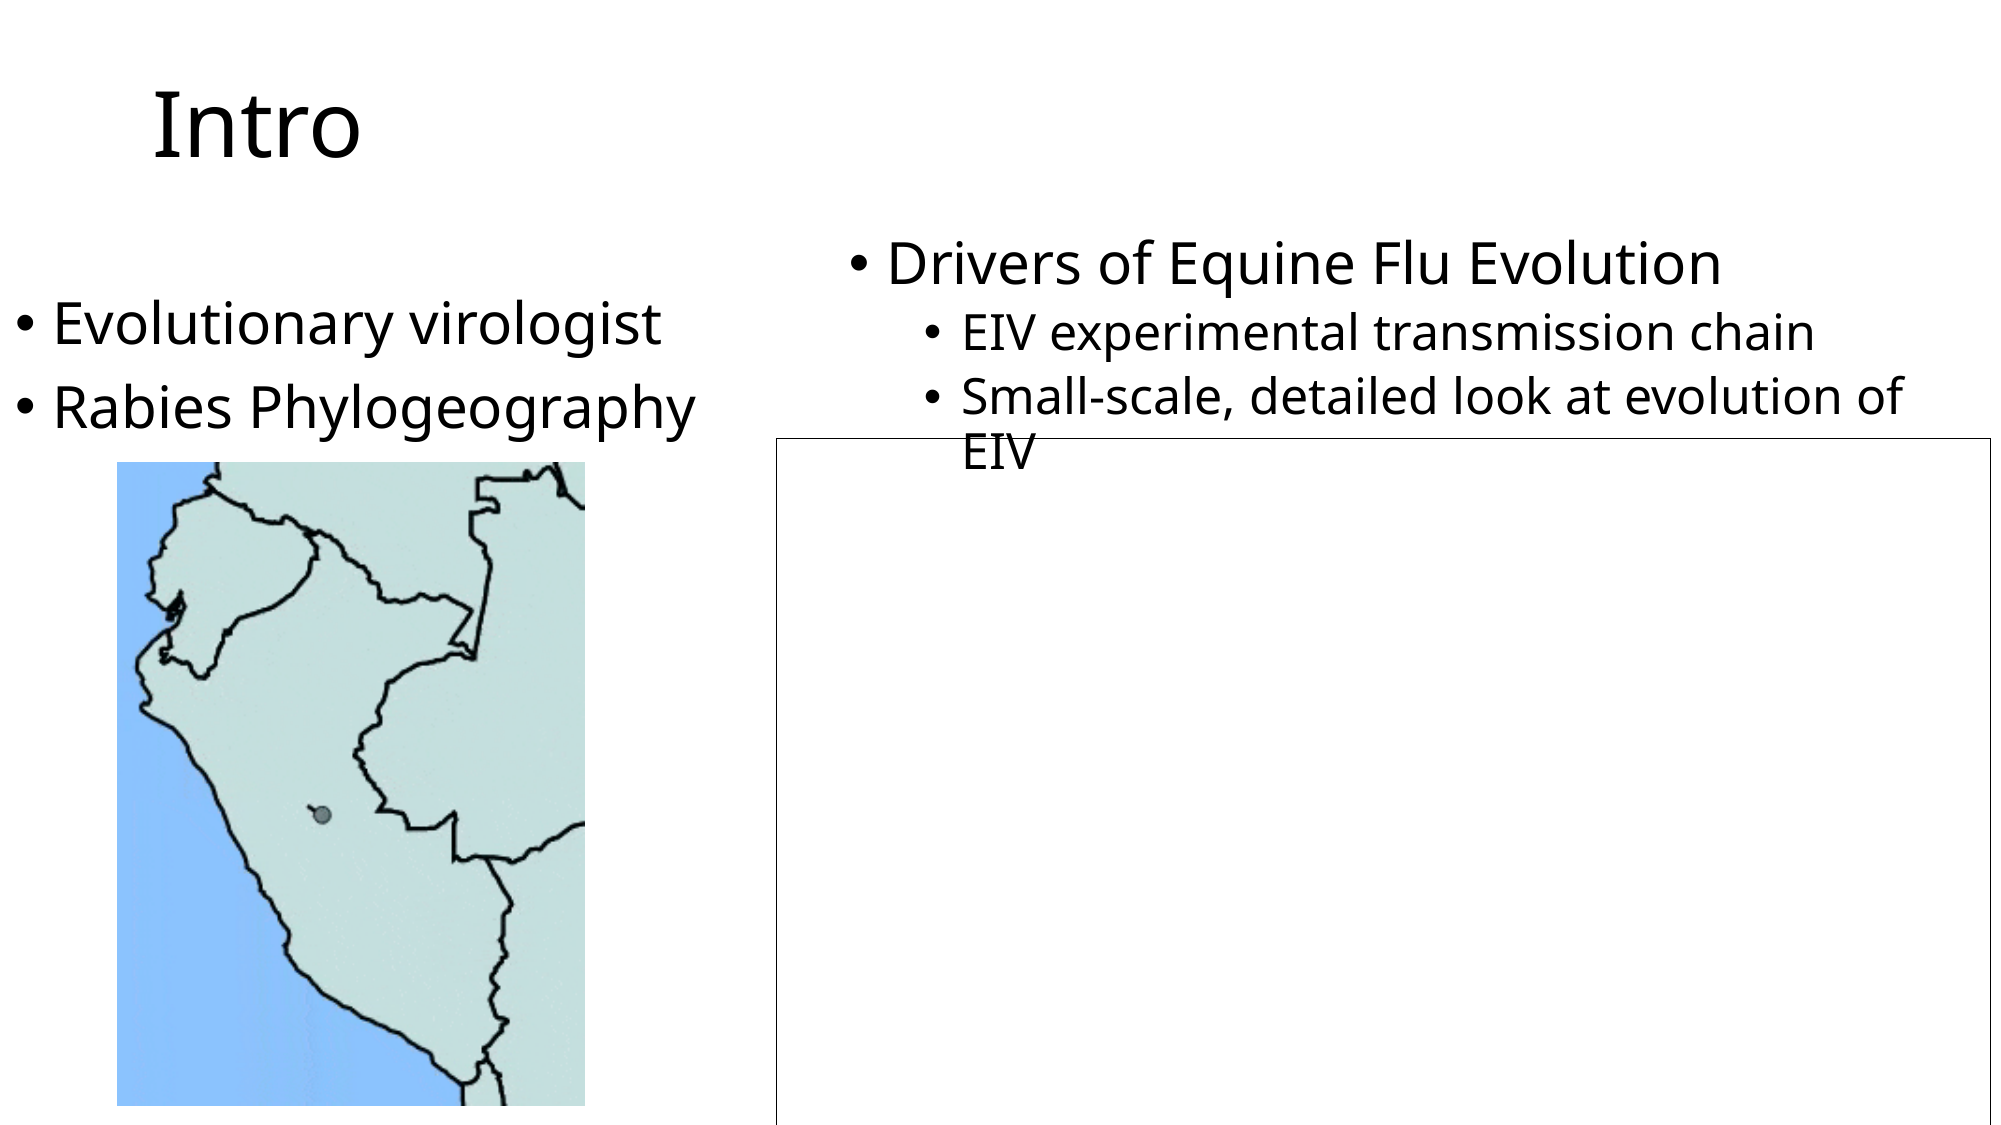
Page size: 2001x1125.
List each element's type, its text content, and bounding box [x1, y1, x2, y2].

list Evolutionary virologist Rabies Phylogeography [0, 286, 775, 1001]
picture [116, 462, 586, 1106]
title Intro [137, 19, 1863, 237]
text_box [775, 226, 1991, 1125]
